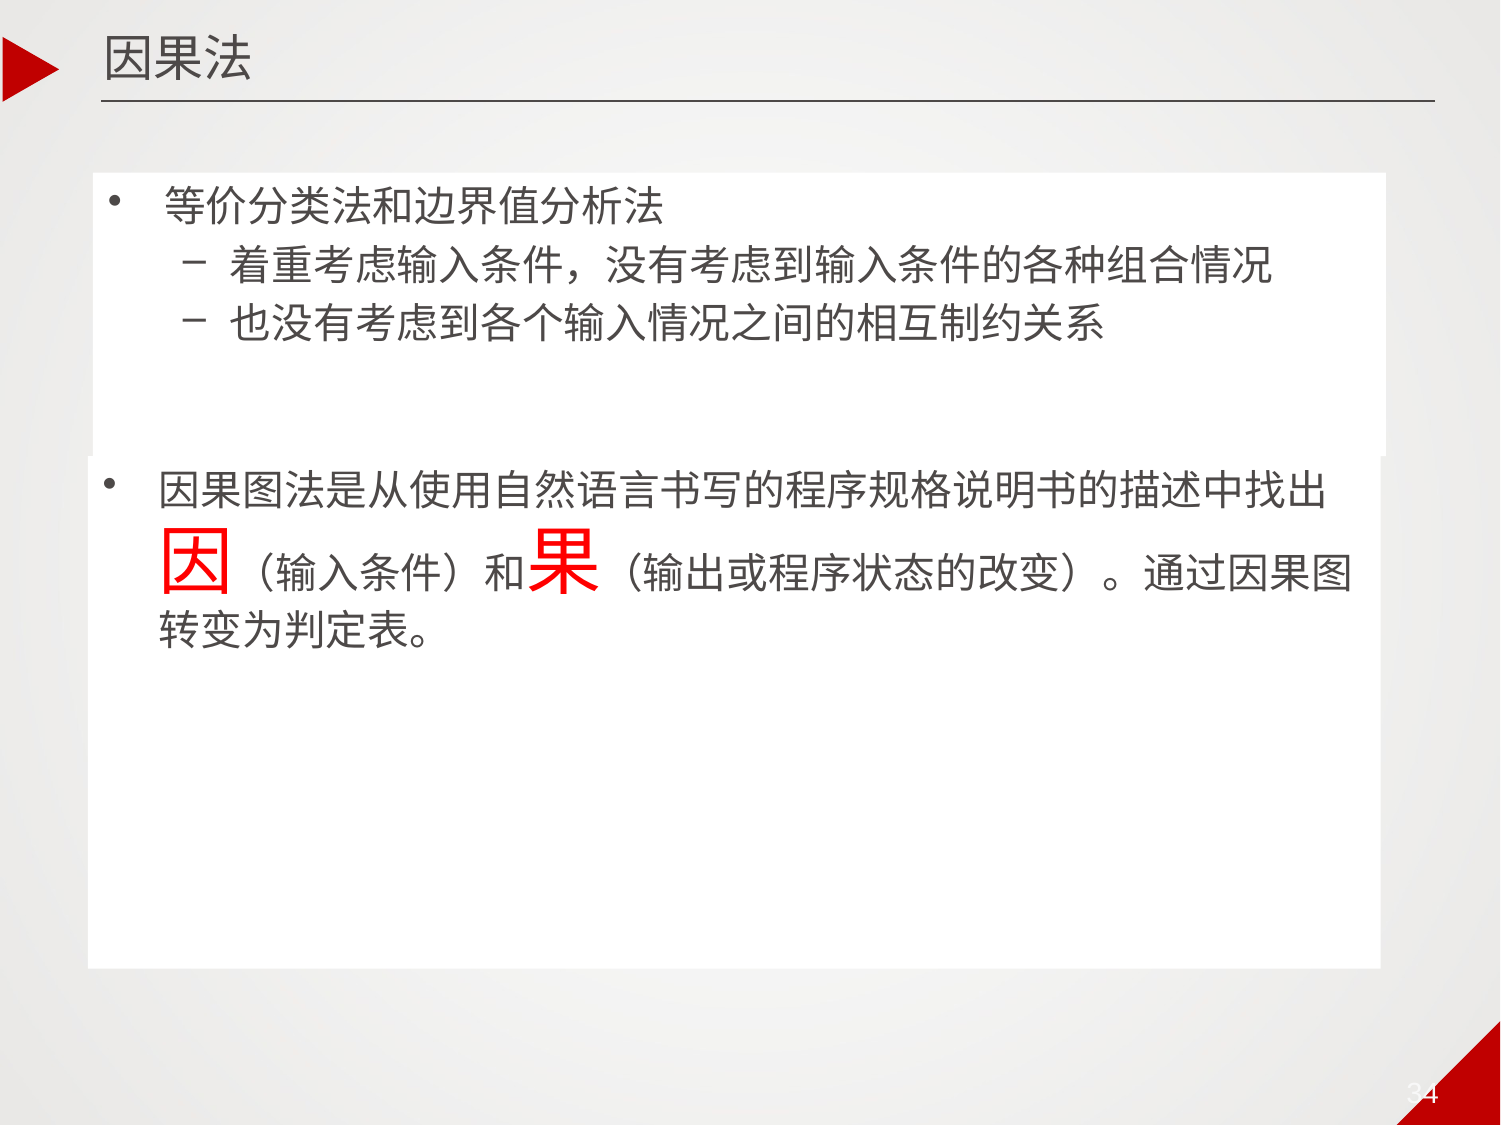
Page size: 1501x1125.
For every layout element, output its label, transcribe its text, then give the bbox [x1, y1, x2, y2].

list 等价分类法和边界值分析法 着重考虑输入条件，没有考虑到输入条件的各种组合情况 也没有考虑到各个输入情况之间的相互制约关系 [92, 172, 1386, 457]
text_box 因果法 [88, 18, 963, 94]
picture [0, 0, 1501, 1125]
text_box [2, 36, 60, 102]
text_box 因果图法是从使用自然语言书写的程序规格说明书的描述中找出因（输入条件）和果（输出或程序状态的改变）。通过因果图转变为判定表。 [87, 456, 1381, 969]
